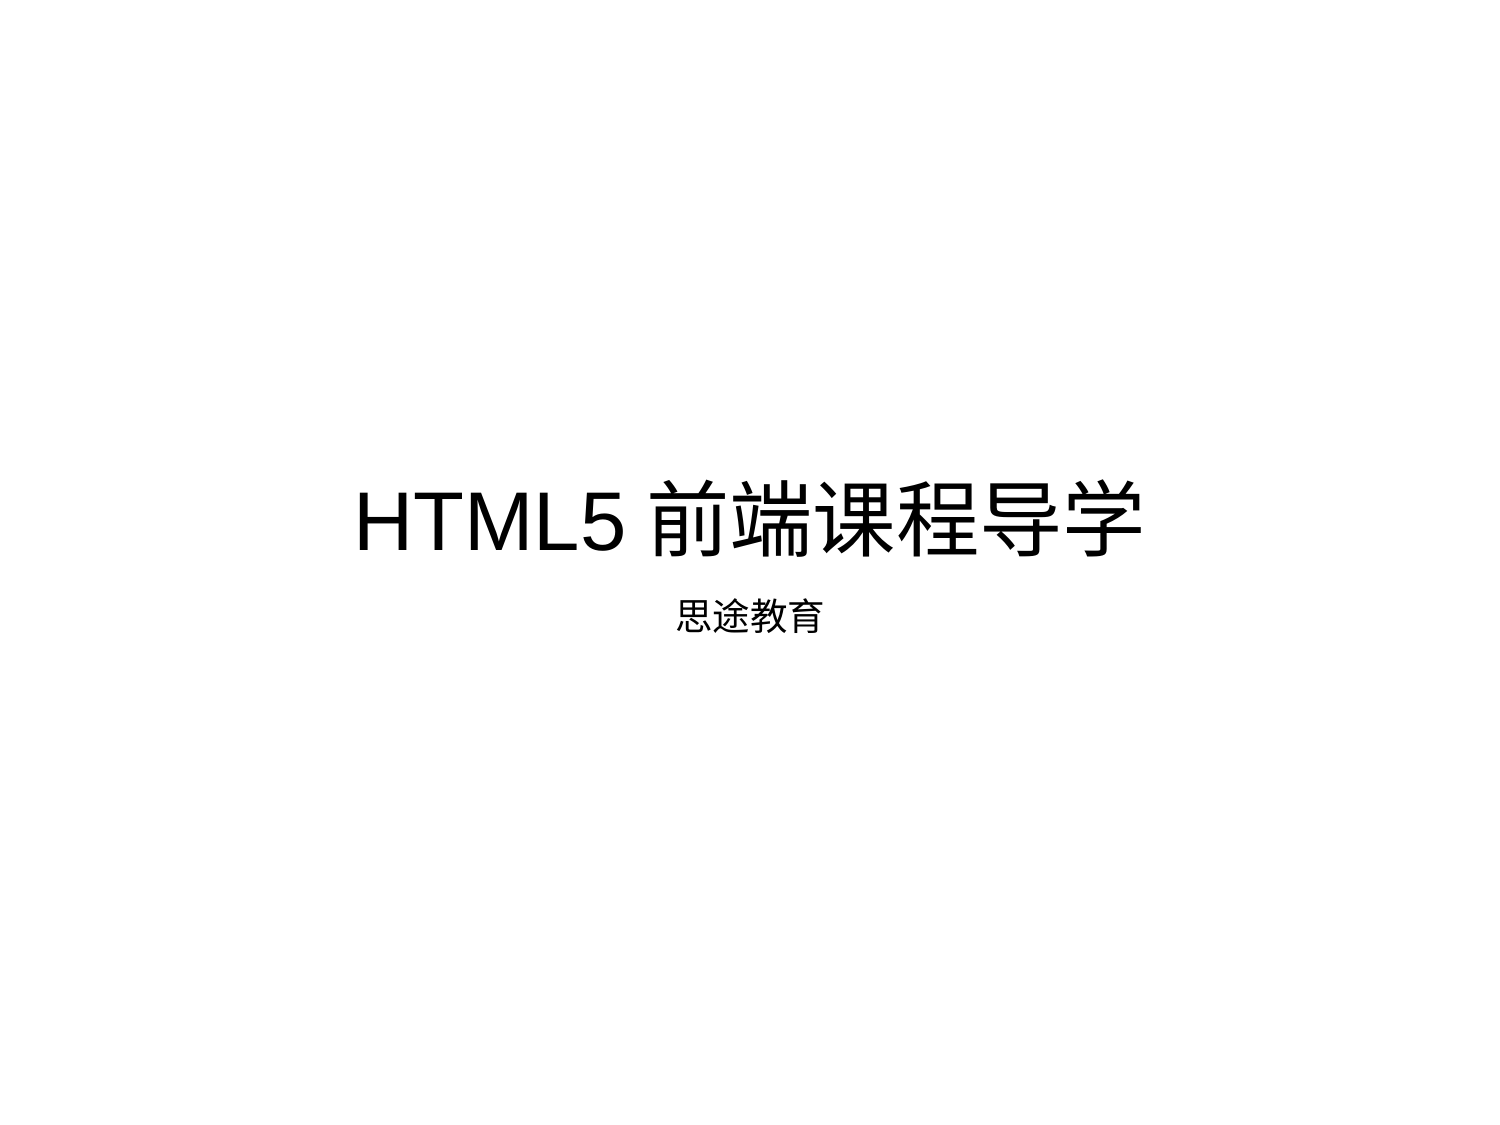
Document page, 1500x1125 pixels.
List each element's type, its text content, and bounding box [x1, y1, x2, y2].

title HTML5前端课程导学 [112, 184, 1388, 576]
subtitle 思途教育 [0, 590, 1500, 667]
